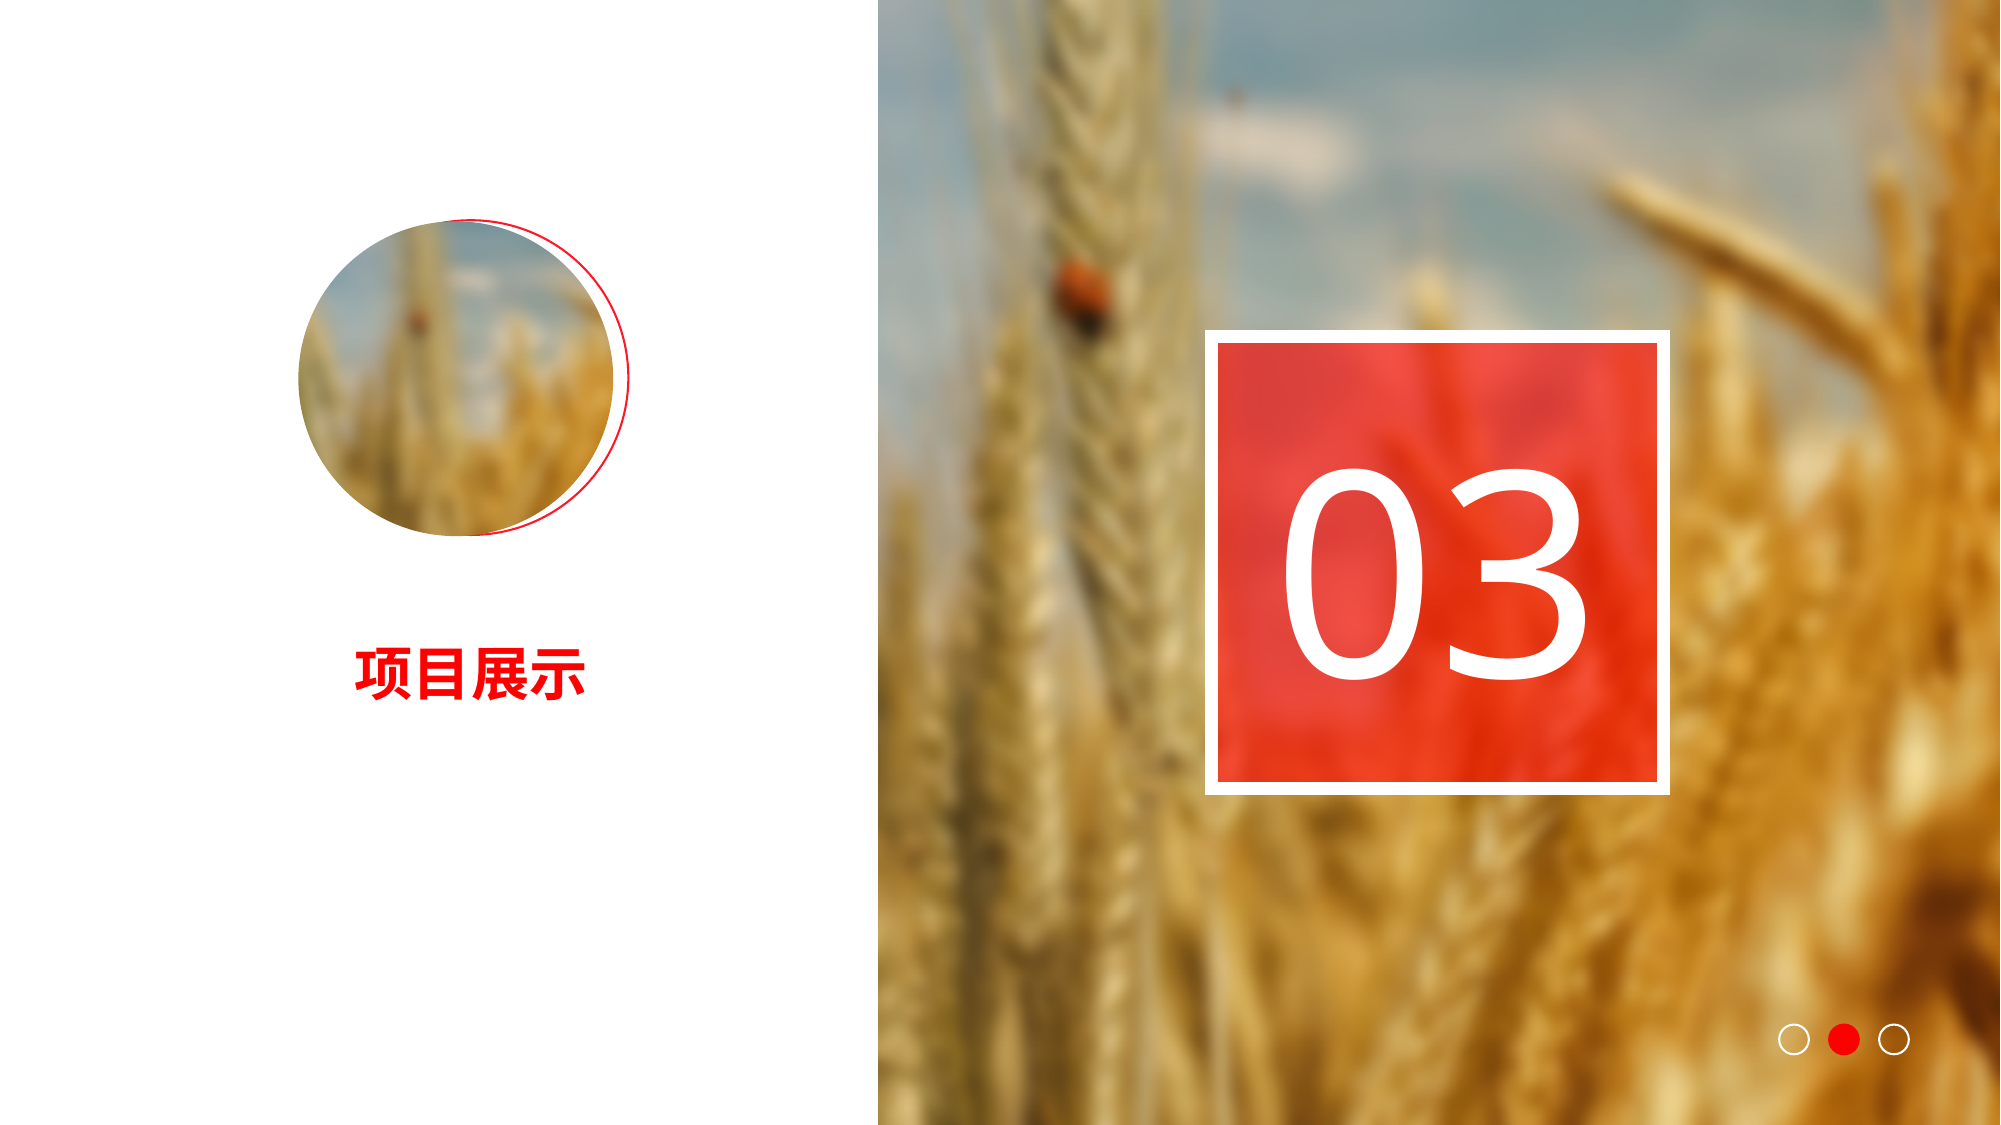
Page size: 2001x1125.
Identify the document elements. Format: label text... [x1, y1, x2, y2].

text_box 项目展示 [128, 629, 814, 715]
picture [298, 221, 614, 537]
picture [878, 0, 2000, 1125]
text_box [614, 309, 630, 446]
